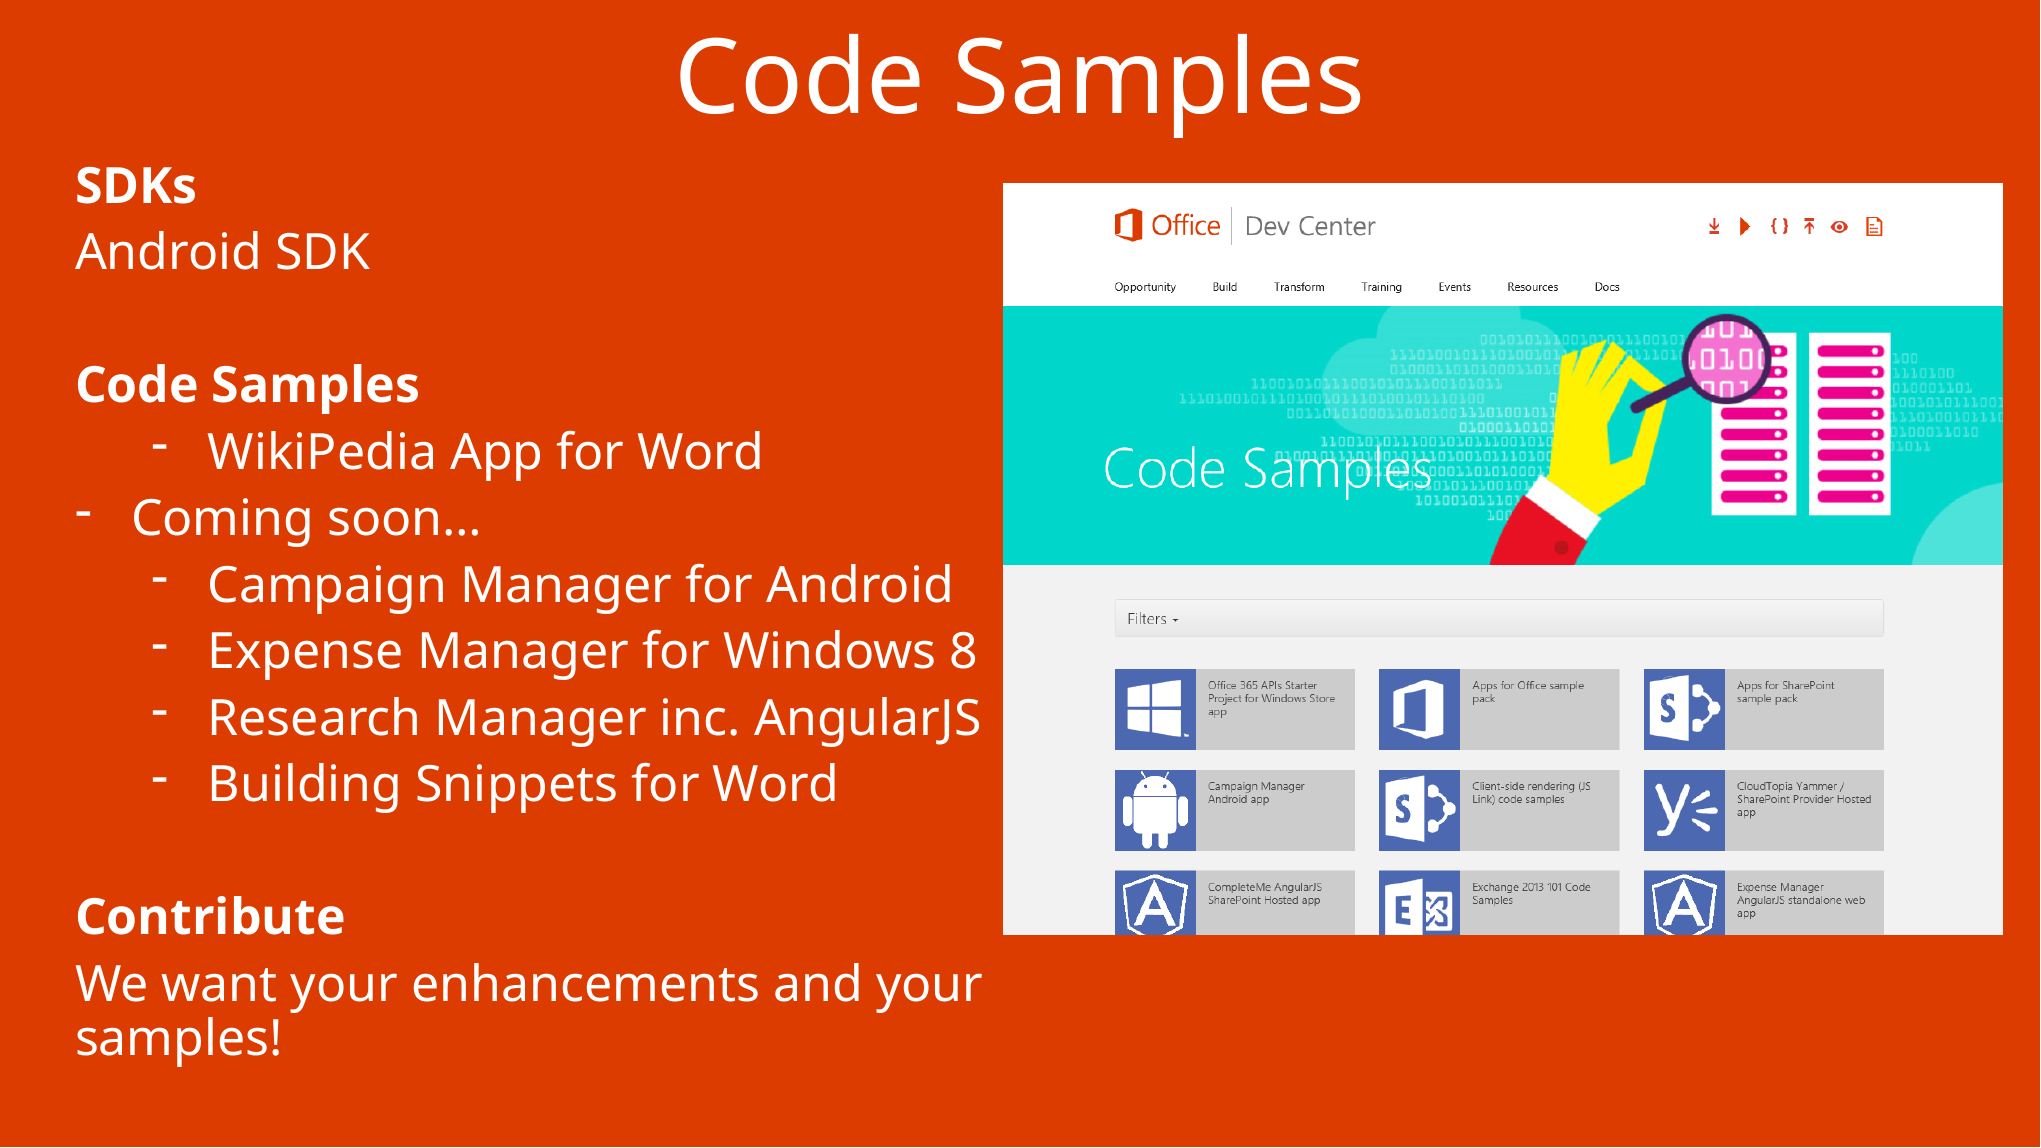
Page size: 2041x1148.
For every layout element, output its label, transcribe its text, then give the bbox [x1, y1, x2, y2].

text_box Code Samples [0, 0, 2041, 161]
picture [1003, 183, 2003, 935]
text_box SDKs Android SDK Code Samples WikiPedia App for Word Coming soon… Campaign Manager for Android Expense Manager for Windows 8 Research Manager inc. AngularJS Building Snippets for Word Contribute We want your enhancements and your samples! [45, 136, 1083, 1090]
